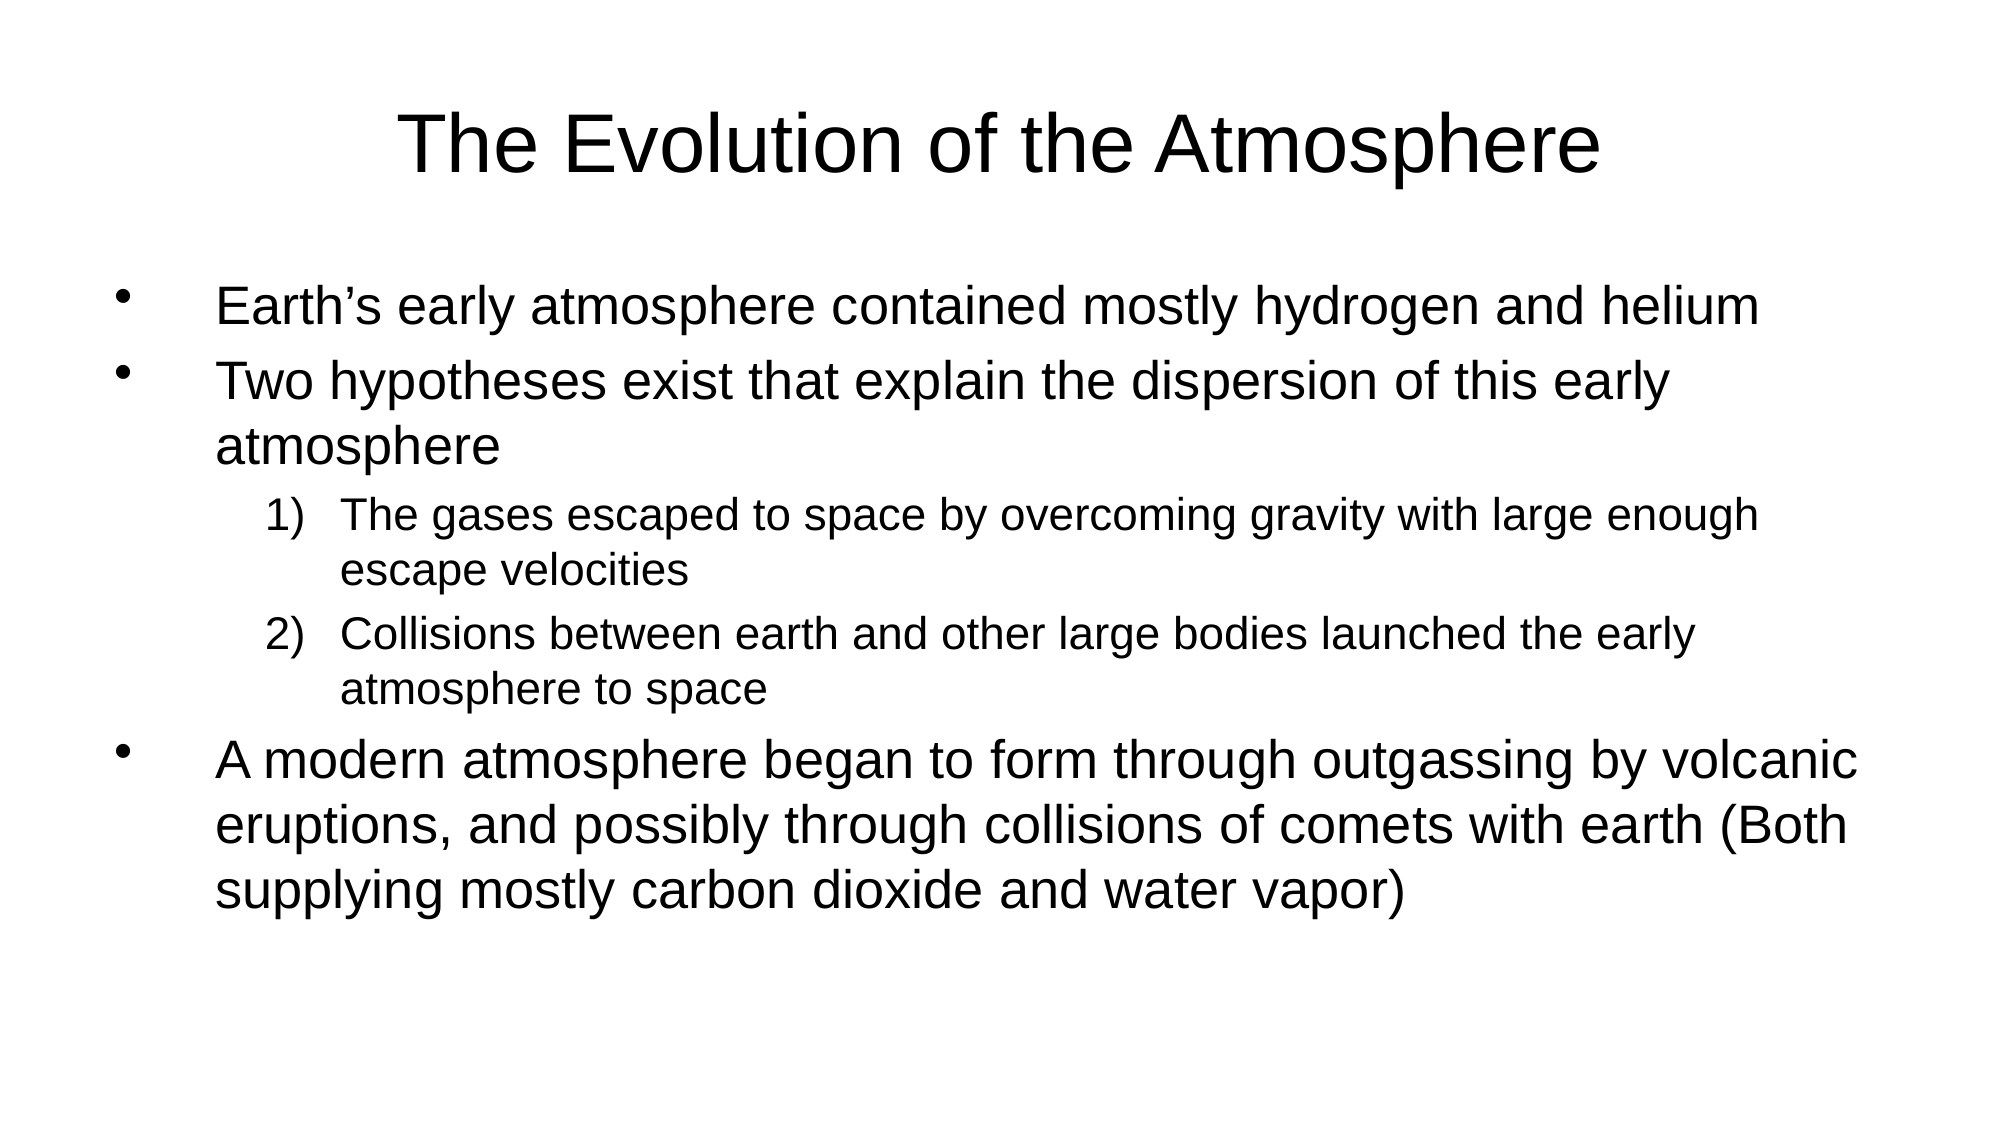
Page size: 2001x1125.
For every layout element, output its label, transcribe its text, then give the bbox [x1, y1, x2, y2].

title The Evolution of the Atmosphere [99, 45, 1900, 233]
list Earth’s early atmosphere contained mostly hydrogen and helium Two hypotheses exist that explain the dispersion of this early atmosphere The gases escaped to space by overcoming gravity with large enough escape velocities Collisions between earth and other large bodies launched the early atmosphere to space A modern atmosphere began to form through outgassing by volcanic eruptions, and possibly through collisions of comets with earth (Both supplying mostly carbon dioxide and water vapor) [99, 262, 1900, 1005]
